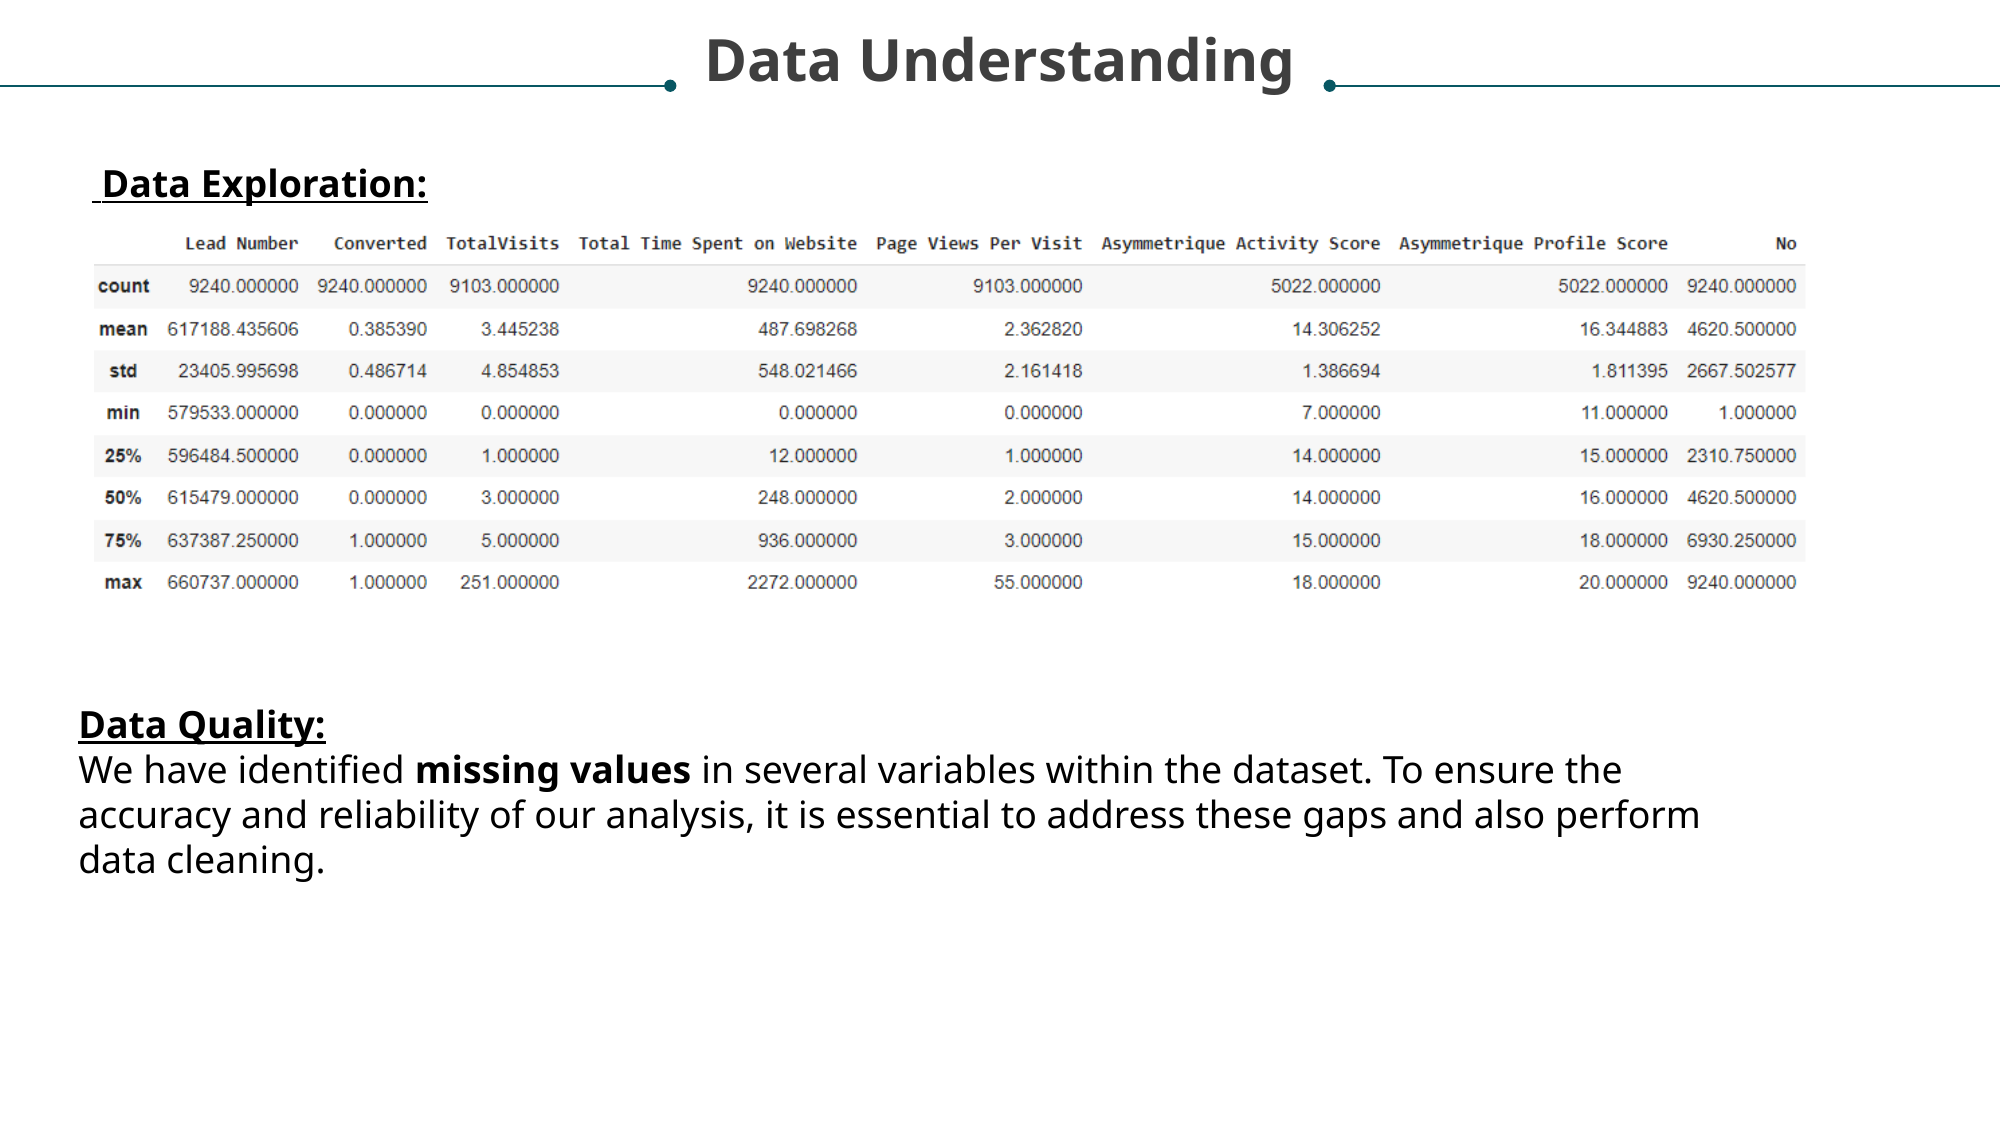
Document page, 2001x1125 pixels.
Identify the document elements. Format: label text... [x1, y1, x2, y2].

picture [93, 228, 1815, 597]
text_box Data Quality: We have identified missing values in several variables within the dataset. To ensure the accuracy and reliability of our analysis, it is essential to address these gaps and also perform data cleaning. [63, 685, 1784, 1010]
text_box Data Understanding [37, 31, 1963, 95]
text_box Data Exploration: [76, 145, 477, 229]
